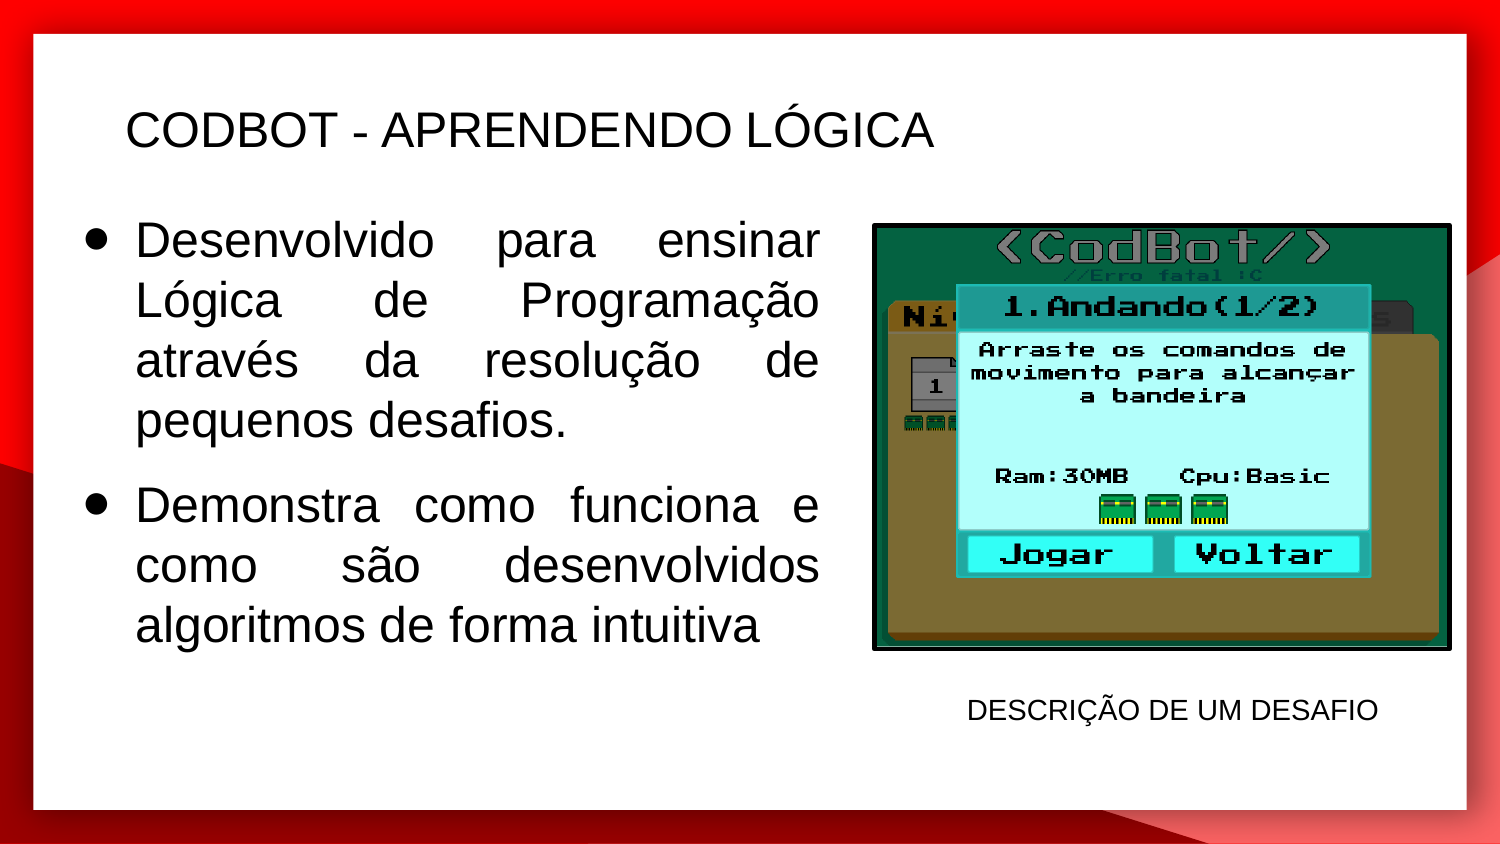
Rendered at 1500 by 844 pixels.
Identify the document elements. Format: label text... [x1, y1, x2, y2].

text_box DESCRIÇÃO DE UM DESAFIO [872, 675, 1474, 741]
title CODBOT - APRENDENDO LÓGICA [110, 87, 997, 169]
picture [876, 227, 1448, 647]
list Desenvolvido para ensinar Lógica de Programação através da resolução de pequenos desafios. Demonstra como funciona e como são desenvolvidos algoritmos de forma intuitiva [45, 192, 836, 713]
